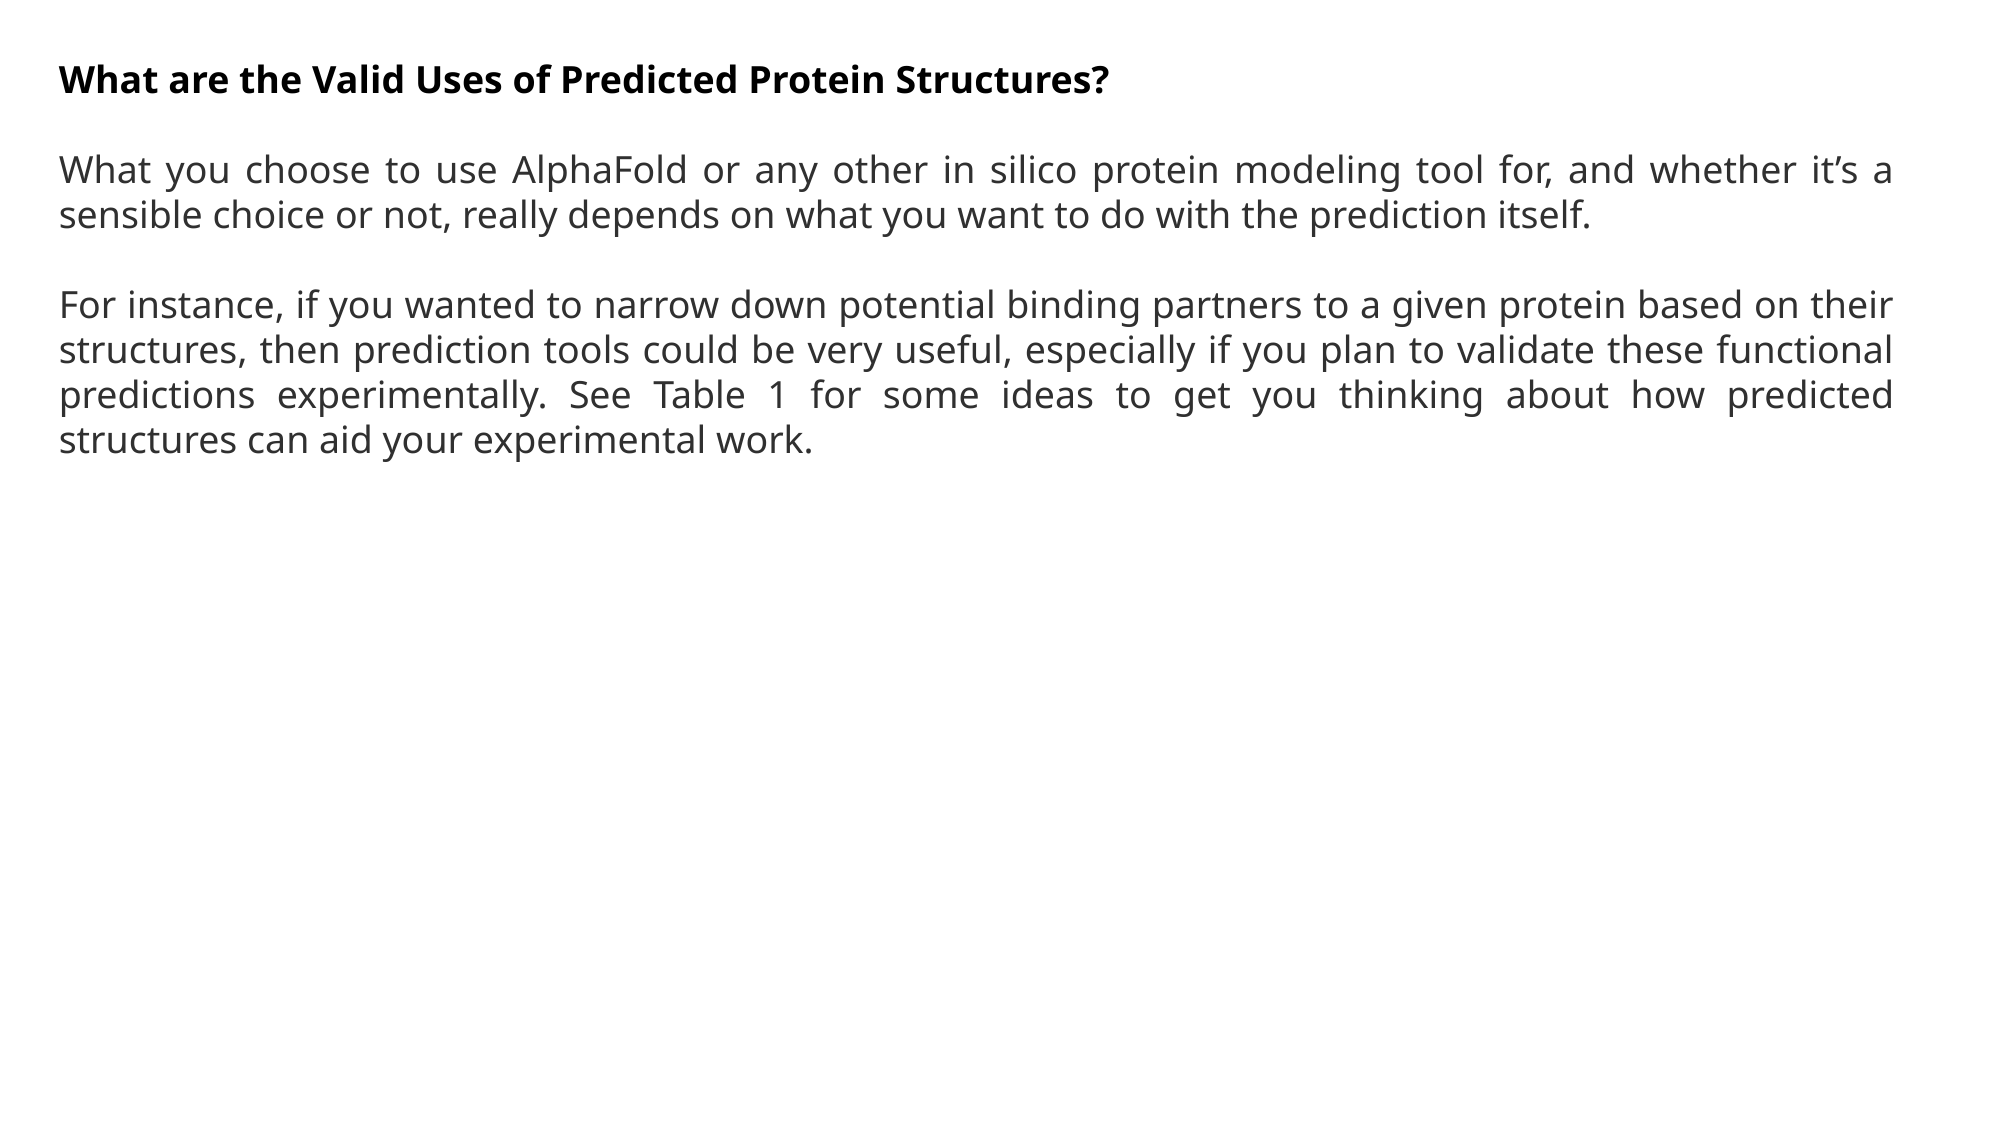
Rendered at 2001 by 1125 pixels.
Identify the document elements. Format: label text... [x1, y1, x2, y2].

text_box What are the Valid Uses of Predicted Protein Structures? What you choose to use AlphaFold or any other in silico protein modeling tool for, and whether it’s a sensible choice or not, really depends on what you want to do with the prediction itself. For instance, if you wanted to narrow down potential binding partners to a given protein based on their structures, then prediction tools could be very useful, especially if you plan to validate these functional predictions experimentally. See Table 1 for some ideas to get you thinking about how predicted structures can aid your experimental work. [43, 48, 1911, 469]
